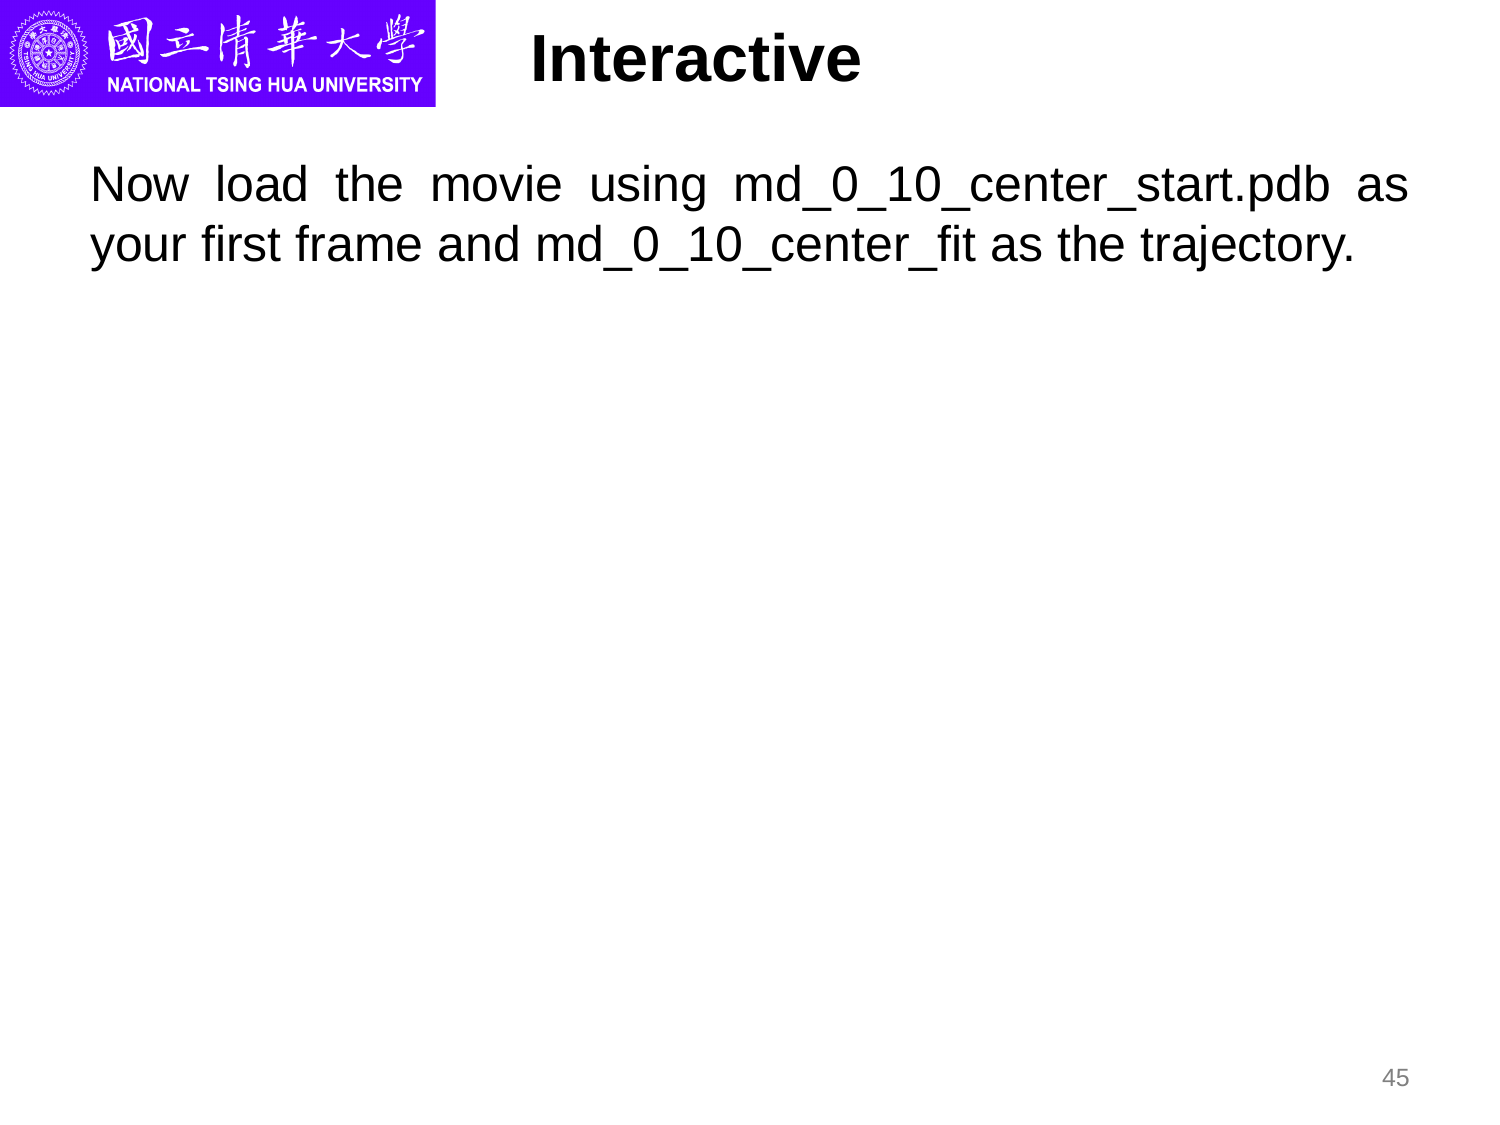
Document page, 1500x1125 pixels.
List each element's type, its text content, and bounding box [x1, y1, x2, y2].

picture [0, 0, 436, 107]
list Now load the movie using md_0_10_center_start.pdb as your first frame and md_0_10_center_fit as the trajectory. [75, 144, 1425, 1074]
slide_number 45 [1308, 1050, 1425, 1103]
title Interactive [515, 0, 1425, 107]
